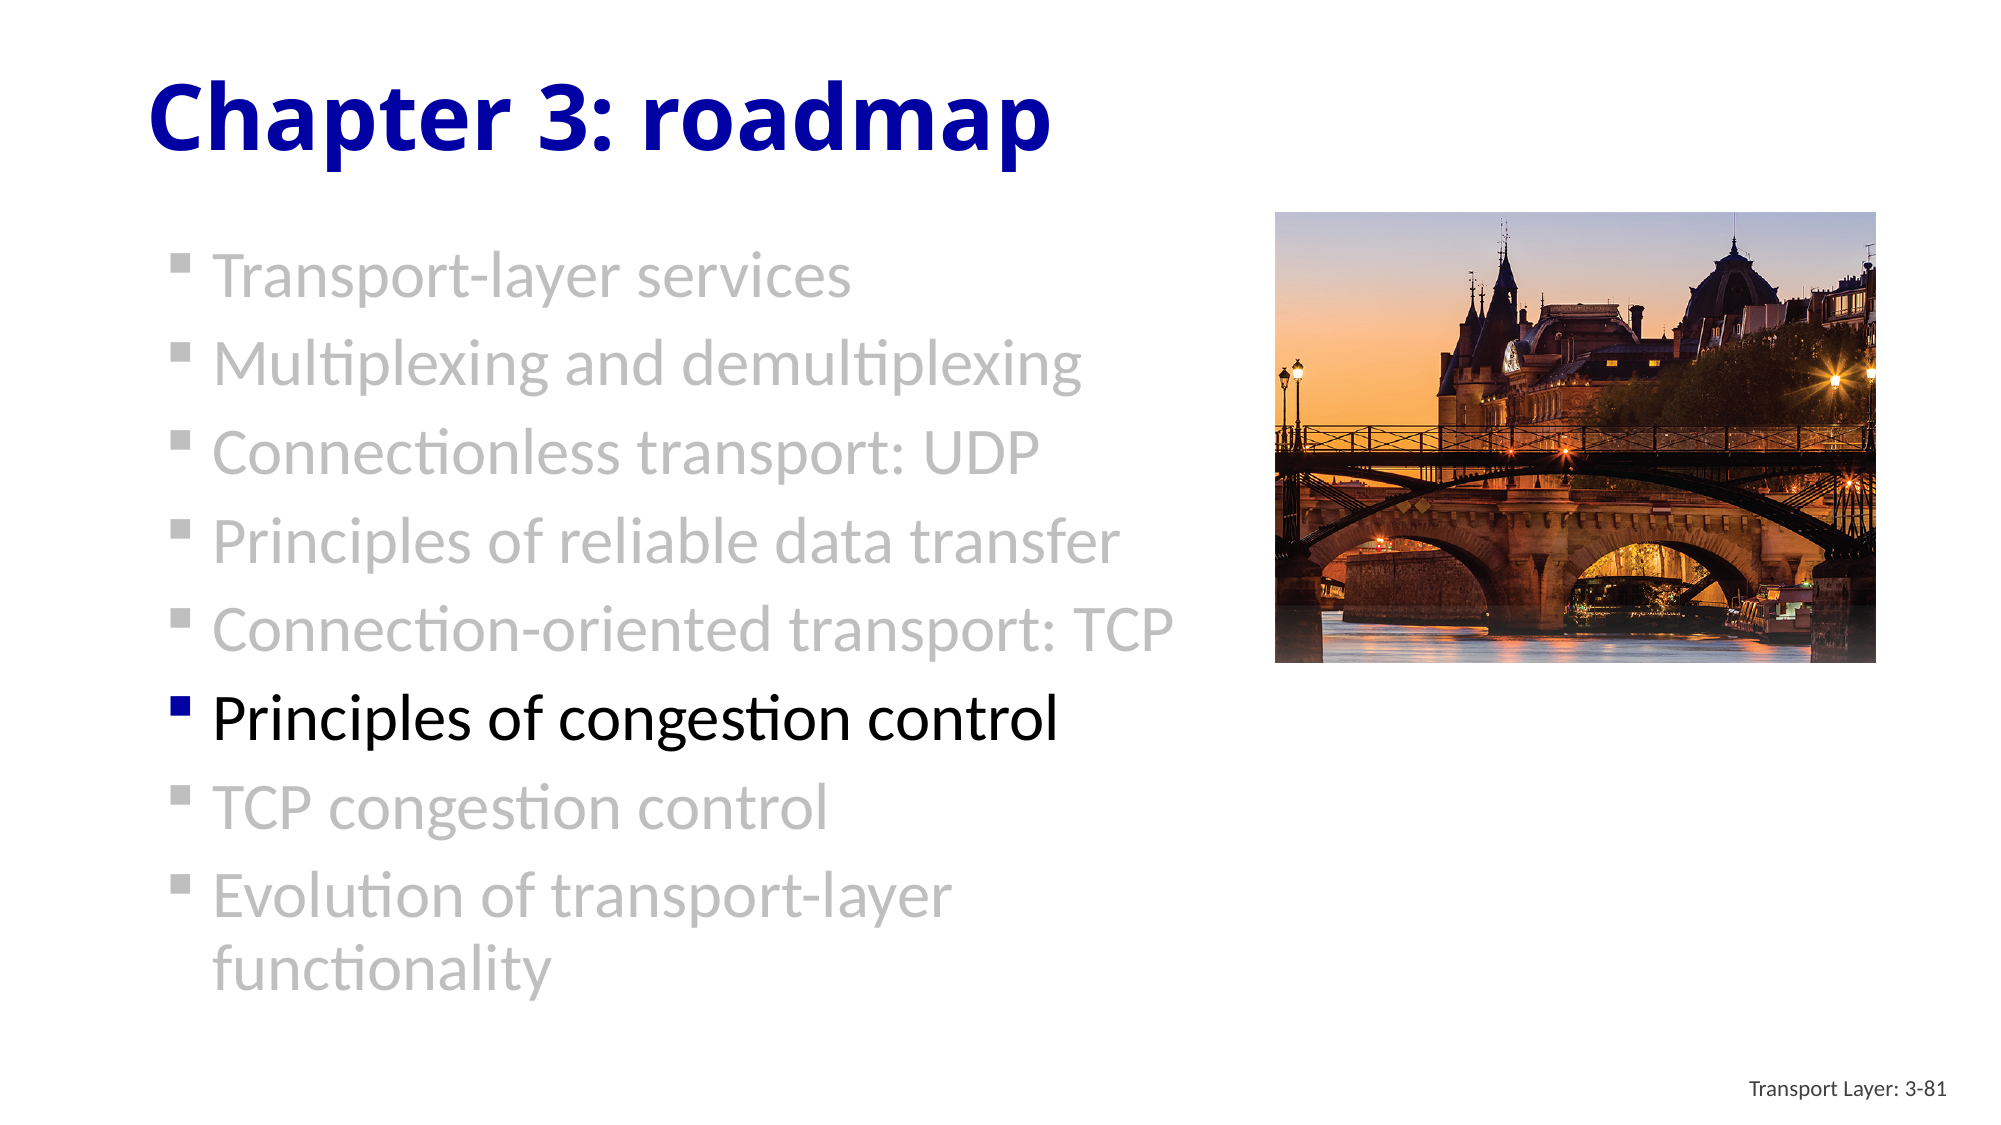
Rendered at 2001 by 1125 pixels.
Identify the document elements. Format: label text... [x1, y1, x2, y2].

title Chapter 3: roadmap [131, 47, 1856, 195]
list Transport-layer services Multiplexing and demultiplexing Connectionless transport: UDP Principles of reliable data transfer Connection-oriented transport: TCP Principles of congestion control TCP congestion control Evolution of transport-layer functionality [131, 231, 1217, 1057]
slide_number Transport Layer: 3-81 [1512, 1056, 1963, 1117]
picture [1275, 212, 1876, 663]
